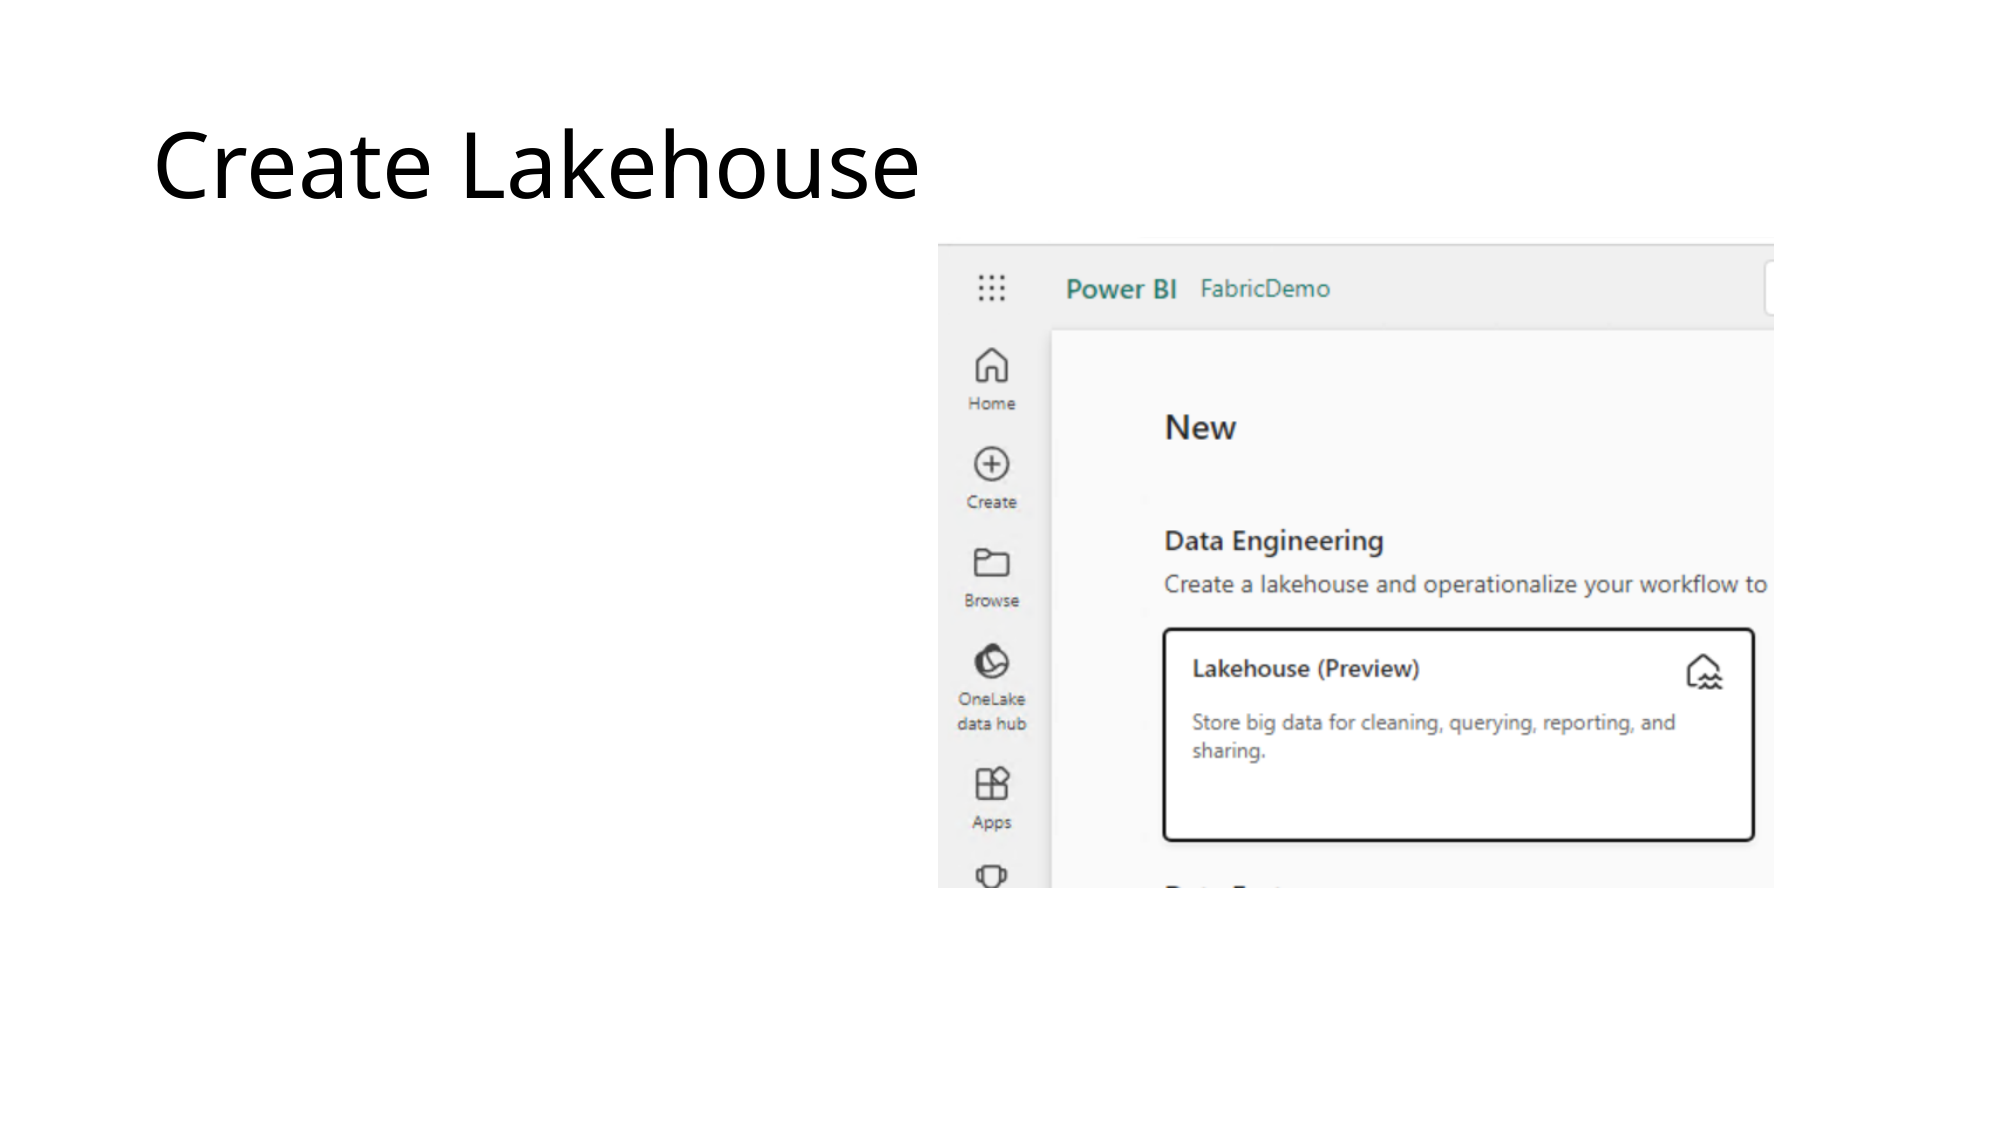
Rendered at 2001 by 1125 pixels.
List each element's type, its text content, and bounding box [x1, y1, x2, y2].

title Create Lakehouse [137, 59, 1863, 278]
picture [938, 237, 1774, 888]
